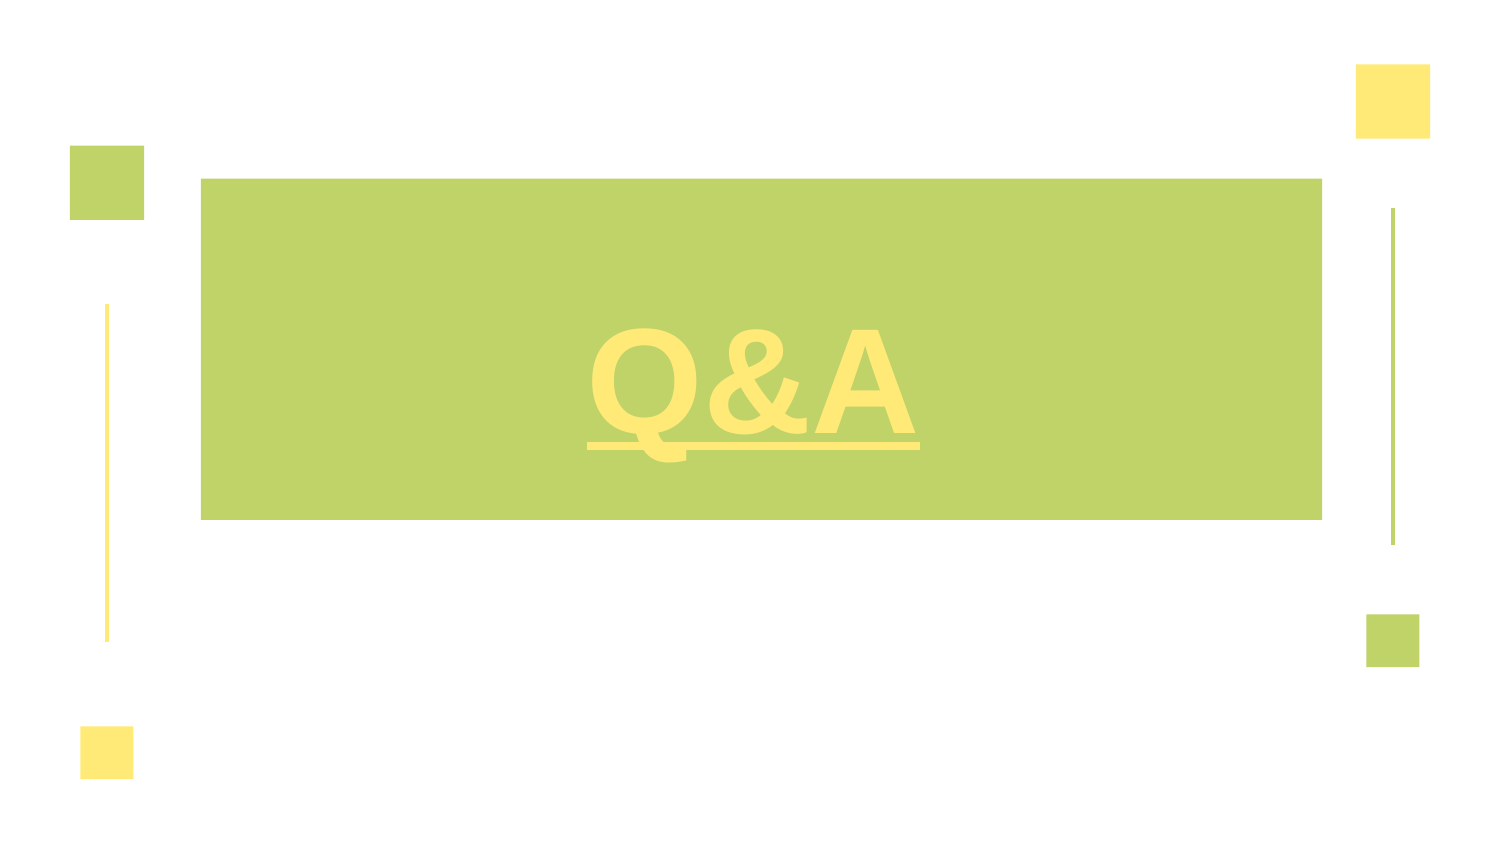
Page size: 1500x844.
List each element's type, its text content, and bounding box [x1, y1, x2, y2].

subtitle Q&A [551, 178, 973, 409]
text_box [200, 178, 1323, 520]
